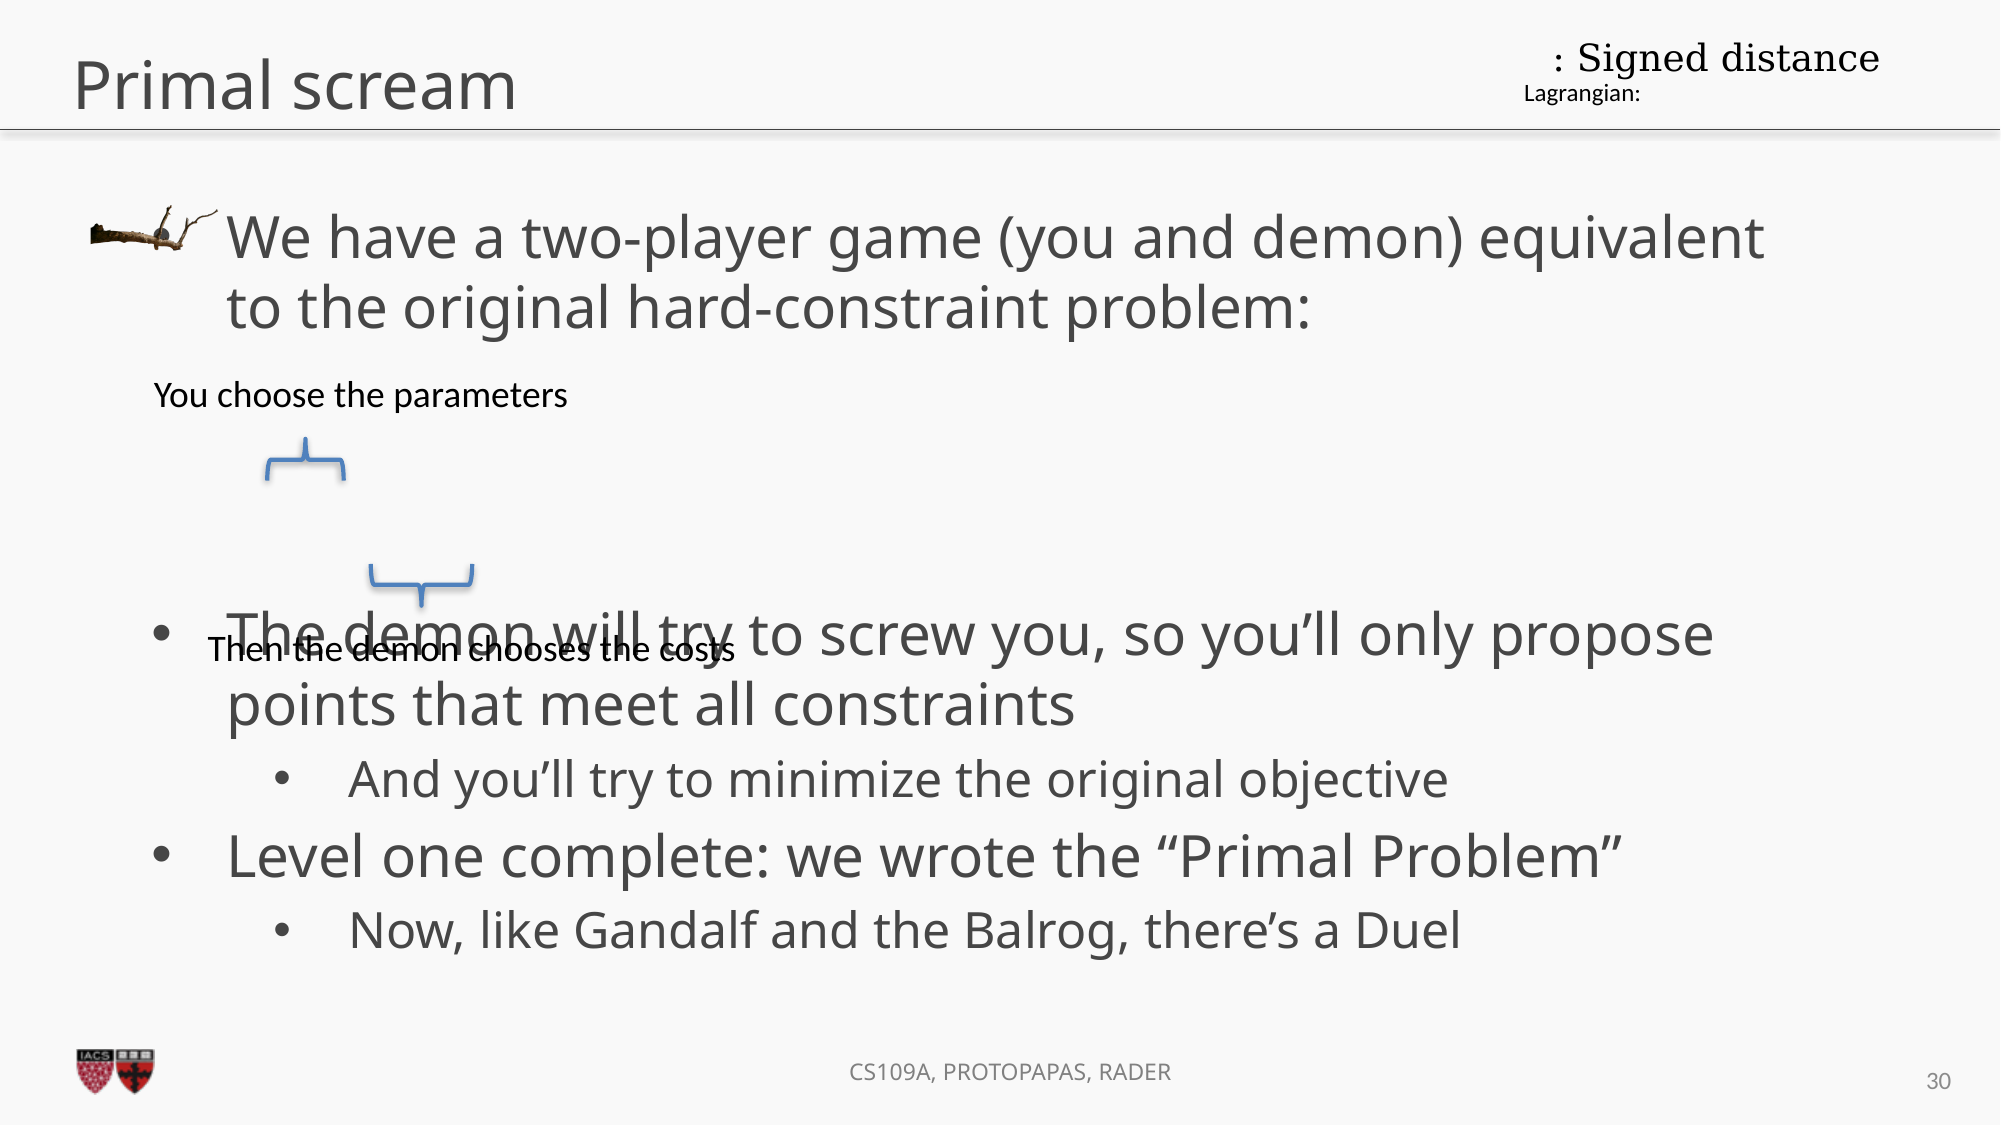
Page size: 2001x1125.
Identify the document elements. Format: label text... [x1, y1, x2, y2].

picture [90, 205, 219, 266]
slide_number 30 [1500, 1050, 1967, 1110]
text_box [136, 362, 586, 481]
title Primal scream [57, 35, 1943, 162]
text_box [1163, 26, 2000, 127]
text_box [189, 563, 755, 677]
picture [75, 1049, 155, 1095]
